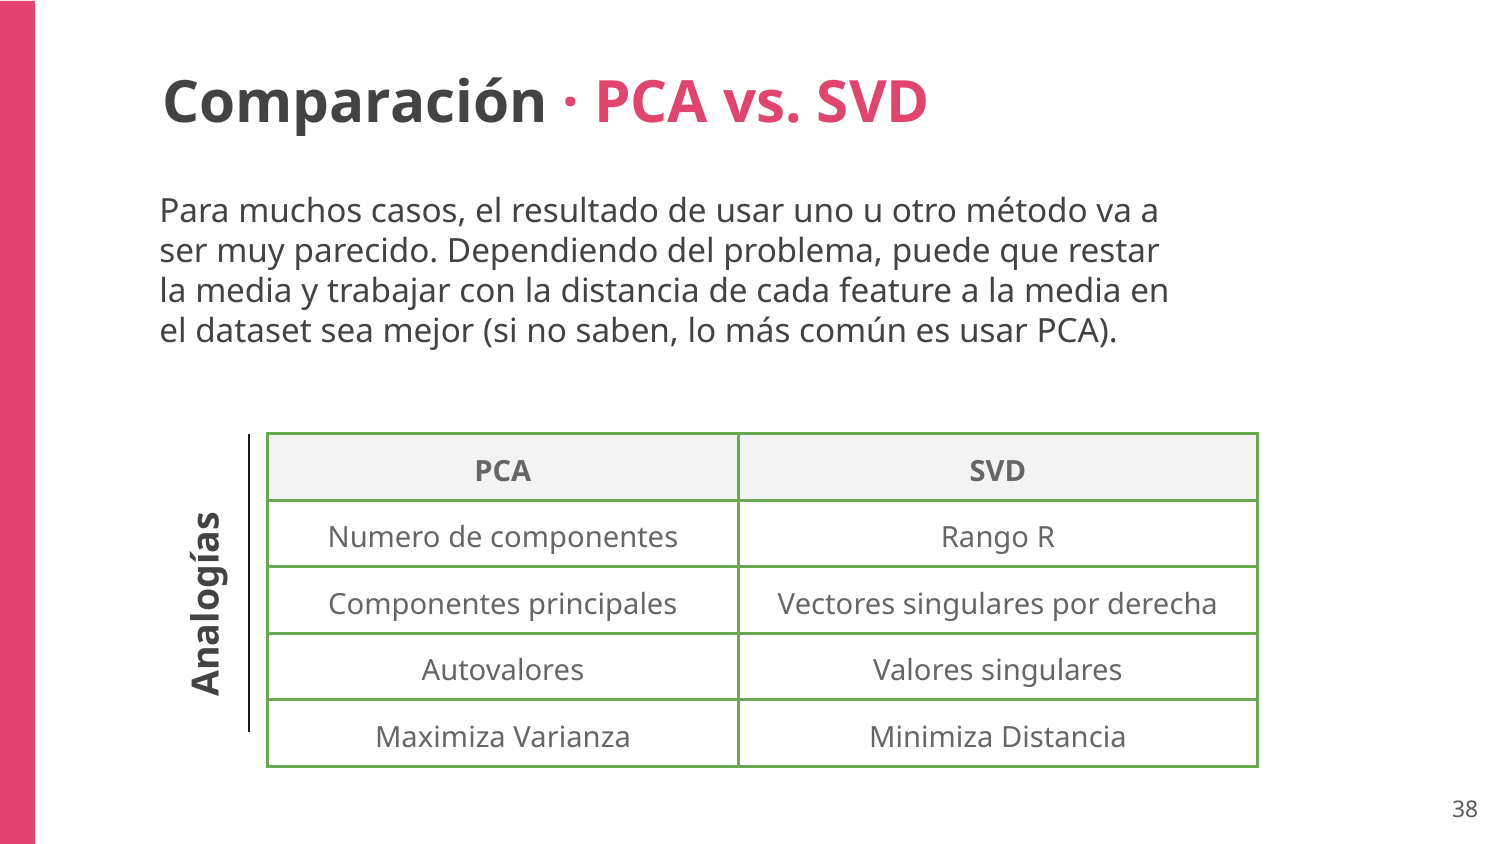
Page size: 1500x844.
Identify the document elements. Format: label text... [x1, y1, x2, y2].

text_box Comparación · PCA vs. SVD [147, 49, 1350, 146]
table_cell Vectores singulares por derecha [740, 568, 1256, 632]
slide_number ‹#› [1403, 779, 1494, 844]
table_cell Componentes principales [269, 568, 737, 632]
text_box Para muchos casos, el resultado de usar uno u otro método va a ser muy parecido. Dependiendo del problema, puede que restar la media y trabajar con la distancia de cada feature a la media en el dataset sea mejor (si no saben, lo más común es usar PCA). [144, 174, 1204, 317]
table_header PCA [269, 435, 737, 499]
text_box Analogías [166, 476, 231, 733]
table_cell Numero de componentes [269, 502, 737, 565]
table_header SVD [740, 435, 1256, 499]
table_cell Maximiza Varianza [269, 701, 737, 765]
table_cell Valores singulares [740, 635, 1256, 698]
table_cell Minimiza Distancia [740, 701, 1256, 765]
table_cell Rango R [740, 502, 1256, 565]
table_cell Autovalores [269, 635, 737, 698]
